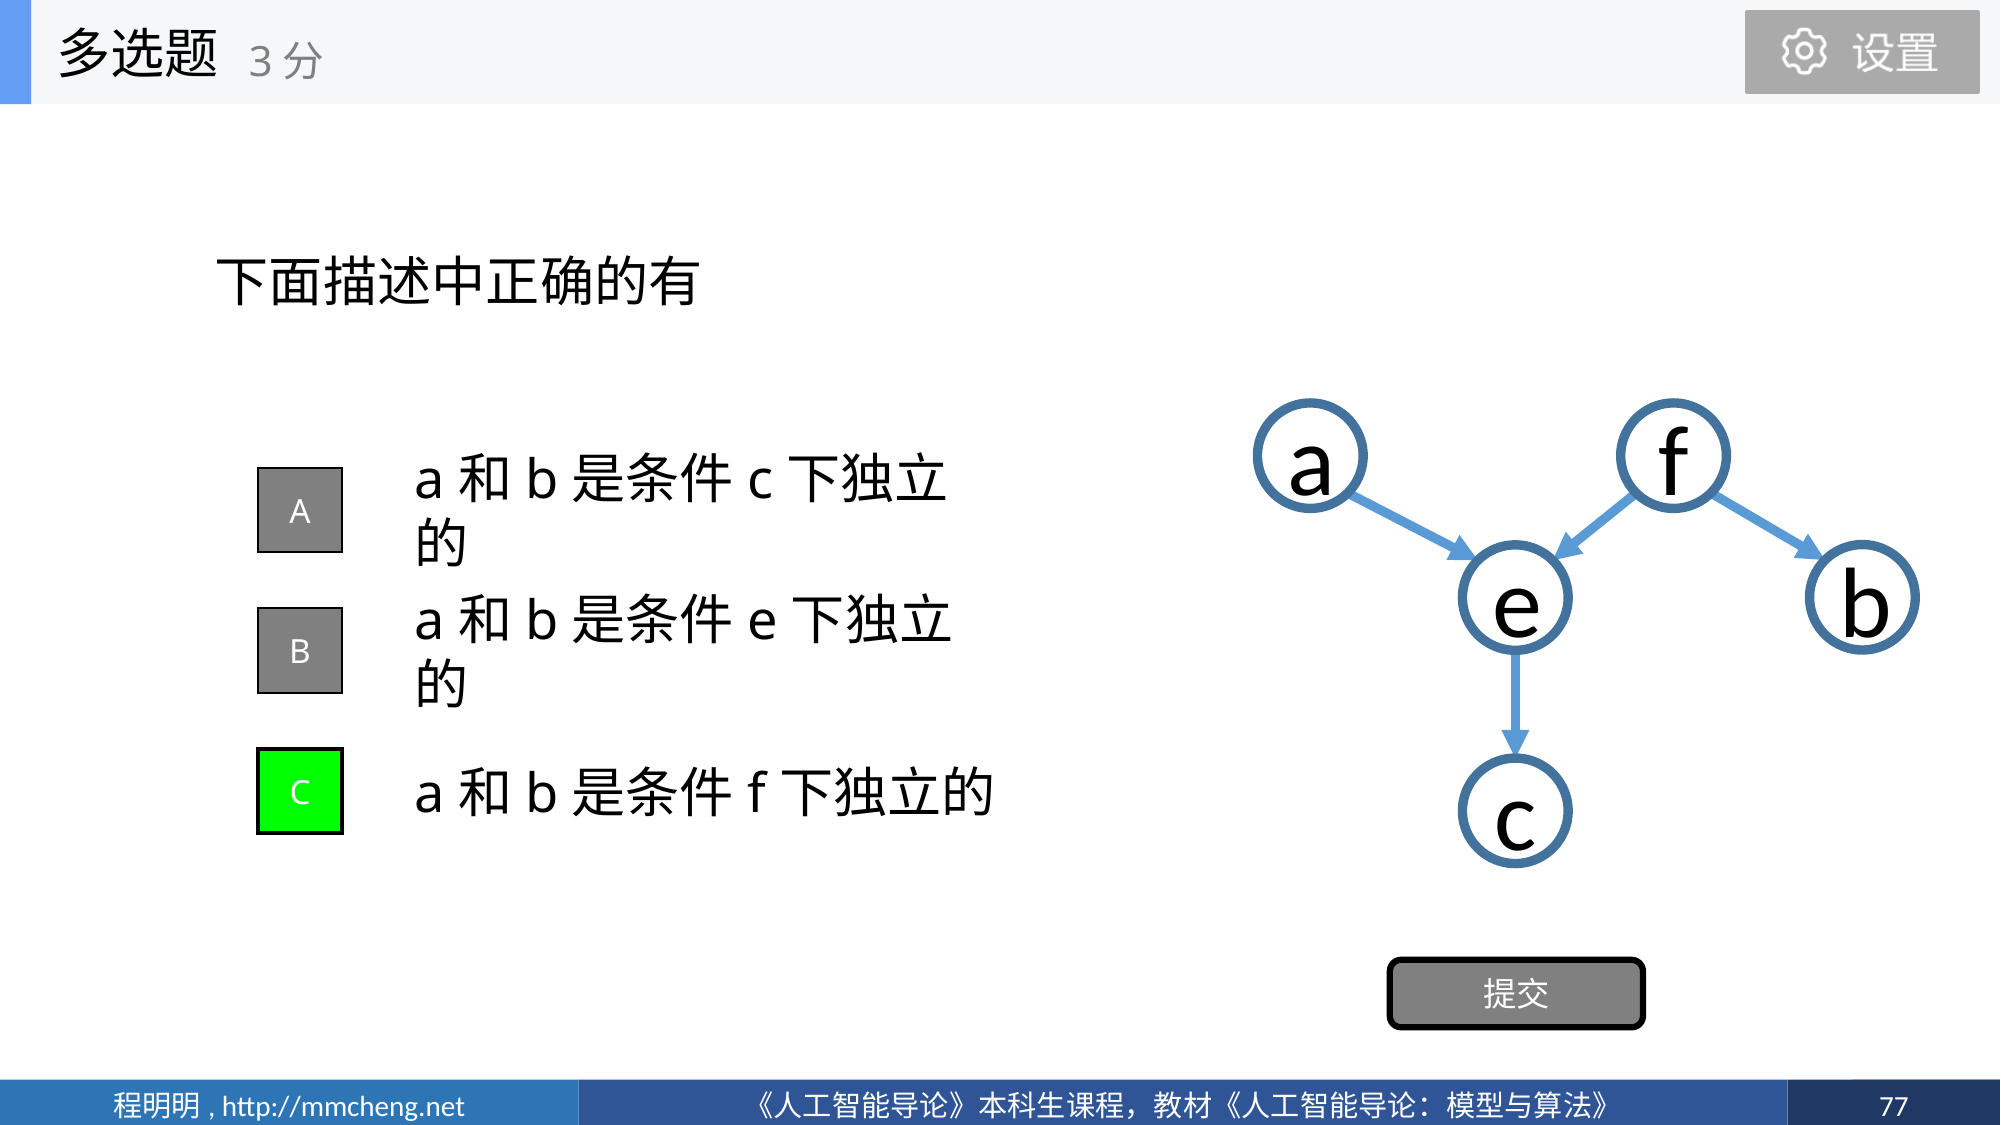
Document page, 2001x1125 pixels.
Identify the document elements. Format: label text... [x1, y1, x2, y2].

text_box f [1619, 401, 1728, 510]
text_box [1552, 492, 1637, 561]
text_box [1710, 492, 1826, 560]
text_box c [1461, 757, 1570, 865]
text_box 提交 [1388, 958, 1645, 1029]
picture [1745, 10, 1980, 94]
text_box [0, 0, 2000, 105]
text_box a和b是条件e下独立的 [399, 597, 1000, 703]
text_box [1347, 492, 1478, 561]
text_box C [257, 748, 343, 834]
text_box 下面描述中正确的有 [200, 105, 1800, 456]
text_box B [257, 607, 343, 694]
text_box e [1461, 543, 1570, 652]
text_box a和b是条件c下独立的 [399, 456, 1000, 563]
text_box a和b是条件f下独立的 [399, 738, 1022, 844]
text_box a [1256, 401, 1365, 510]
text_box A [257, 467, 343, 553]
text_box b [1808, 543, 1917, 652]
